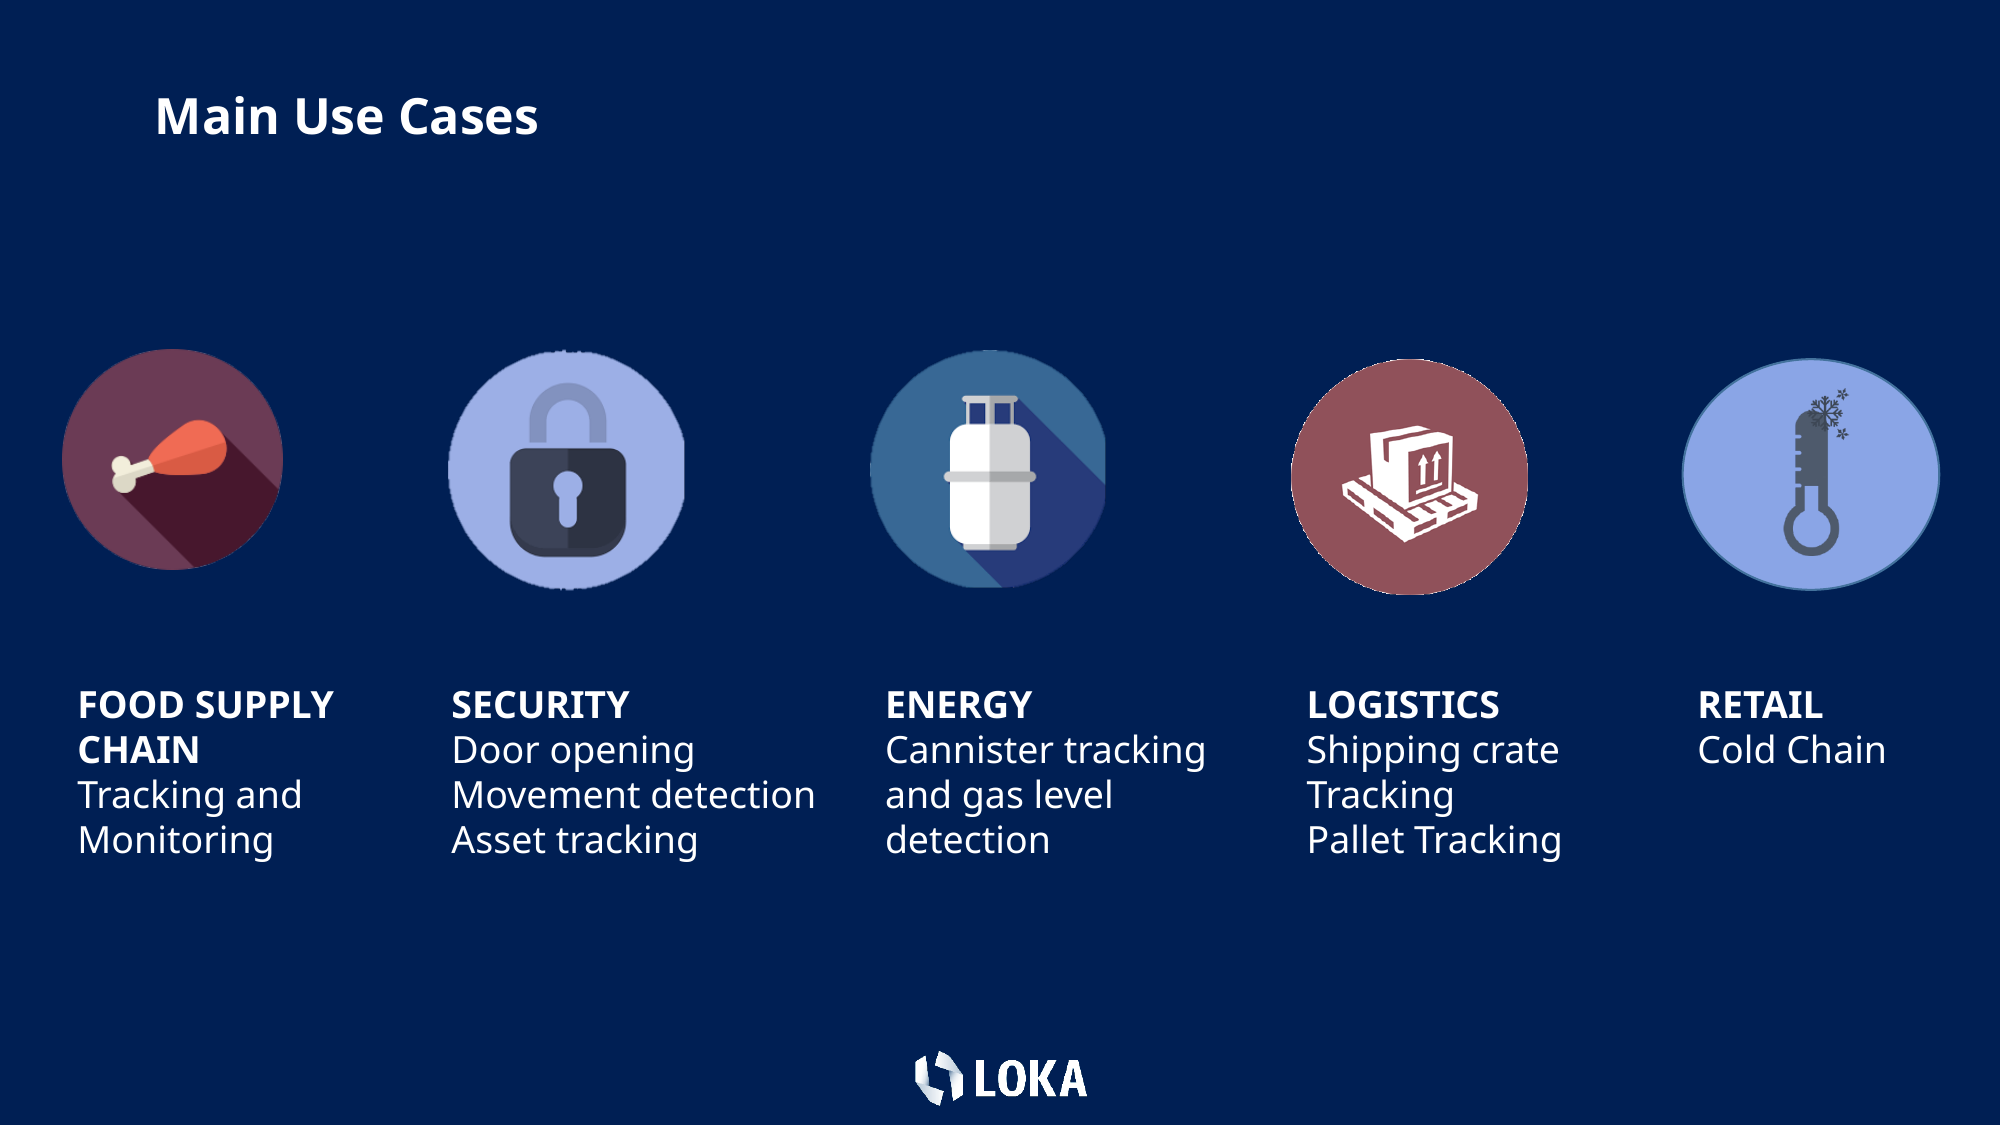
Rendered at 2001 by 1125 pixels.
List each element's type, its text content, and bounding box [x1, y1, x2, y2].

text_box LOGISTICS Shipping crate Tracking Pallet Tracking [1291, 673, 1666, 869]
picture [1291, 359, 1528, 596]
picture [870, 350, 1110, 590]
picture [447, 349, 689, 591]
text_box SECURITY Door opening Movement detection Asset tracking [436, 673, 843, 869]
picture [62, 349, 283, 570]
text_box RETAIL Cold Chain [1682, 673, 1947, 779]
text_box FOOD SUPPLY CHAIN Tracking and Monitoring [62, 673, 411, 869]
text_box ENERGY Cannister tracking and gas level detection [870, 673, 1271, 869]
picture [836, 985, 1166, 1125]
text_box Main Use Cases [146, 76, 548, 153]
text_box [1682, 359, 1940, 590]
